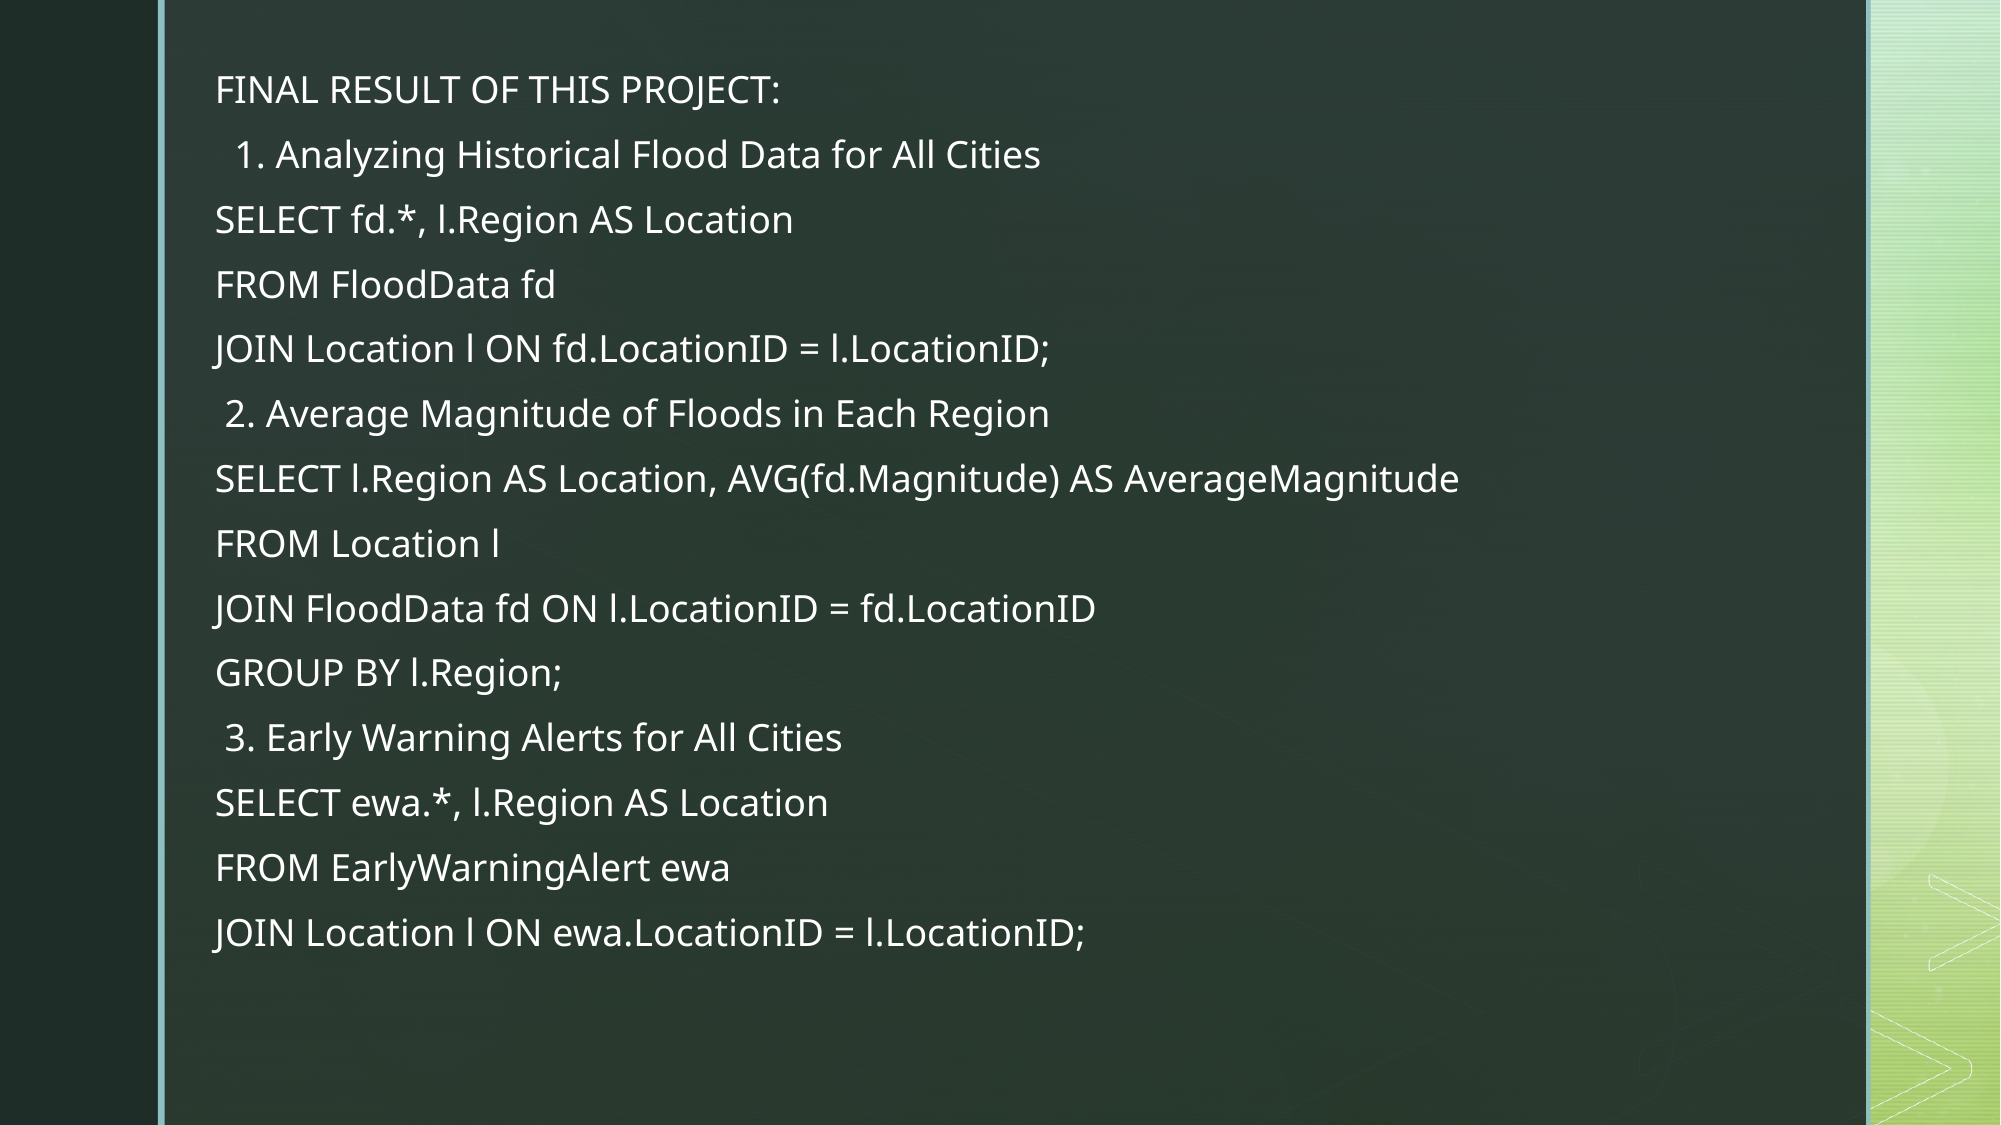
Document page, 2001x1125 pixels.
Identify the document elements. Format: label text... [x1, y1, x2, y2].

picture [1871, 0, 2001, 1125]
text_box FINAL RESULT OF THIS PROJECT: 1. Analyzing Historical Flood Data for All Cities SELECT fd.*, l.Region AS Location FROM FloodData fd JOIN Location l ON fd.LocationID = l.LocationID; 2. Average Magnitude of Floods in Each Region SELECT l.Region AS Location, AVG(fd.Magnitude) AS AverageMagnitude FROM Location l JOIN FloodData fd ON l.LocationID = fd.LocationID GROUP BY l.Region; 3. Early Warning Alerts for All Cities SELECT ewa.*, l.Region AS Location FROM EarlyWarningAlert ewa JOIN Location l ON ewa.LocationID = l.LocationID; [200, 55, 1882, 1026]
